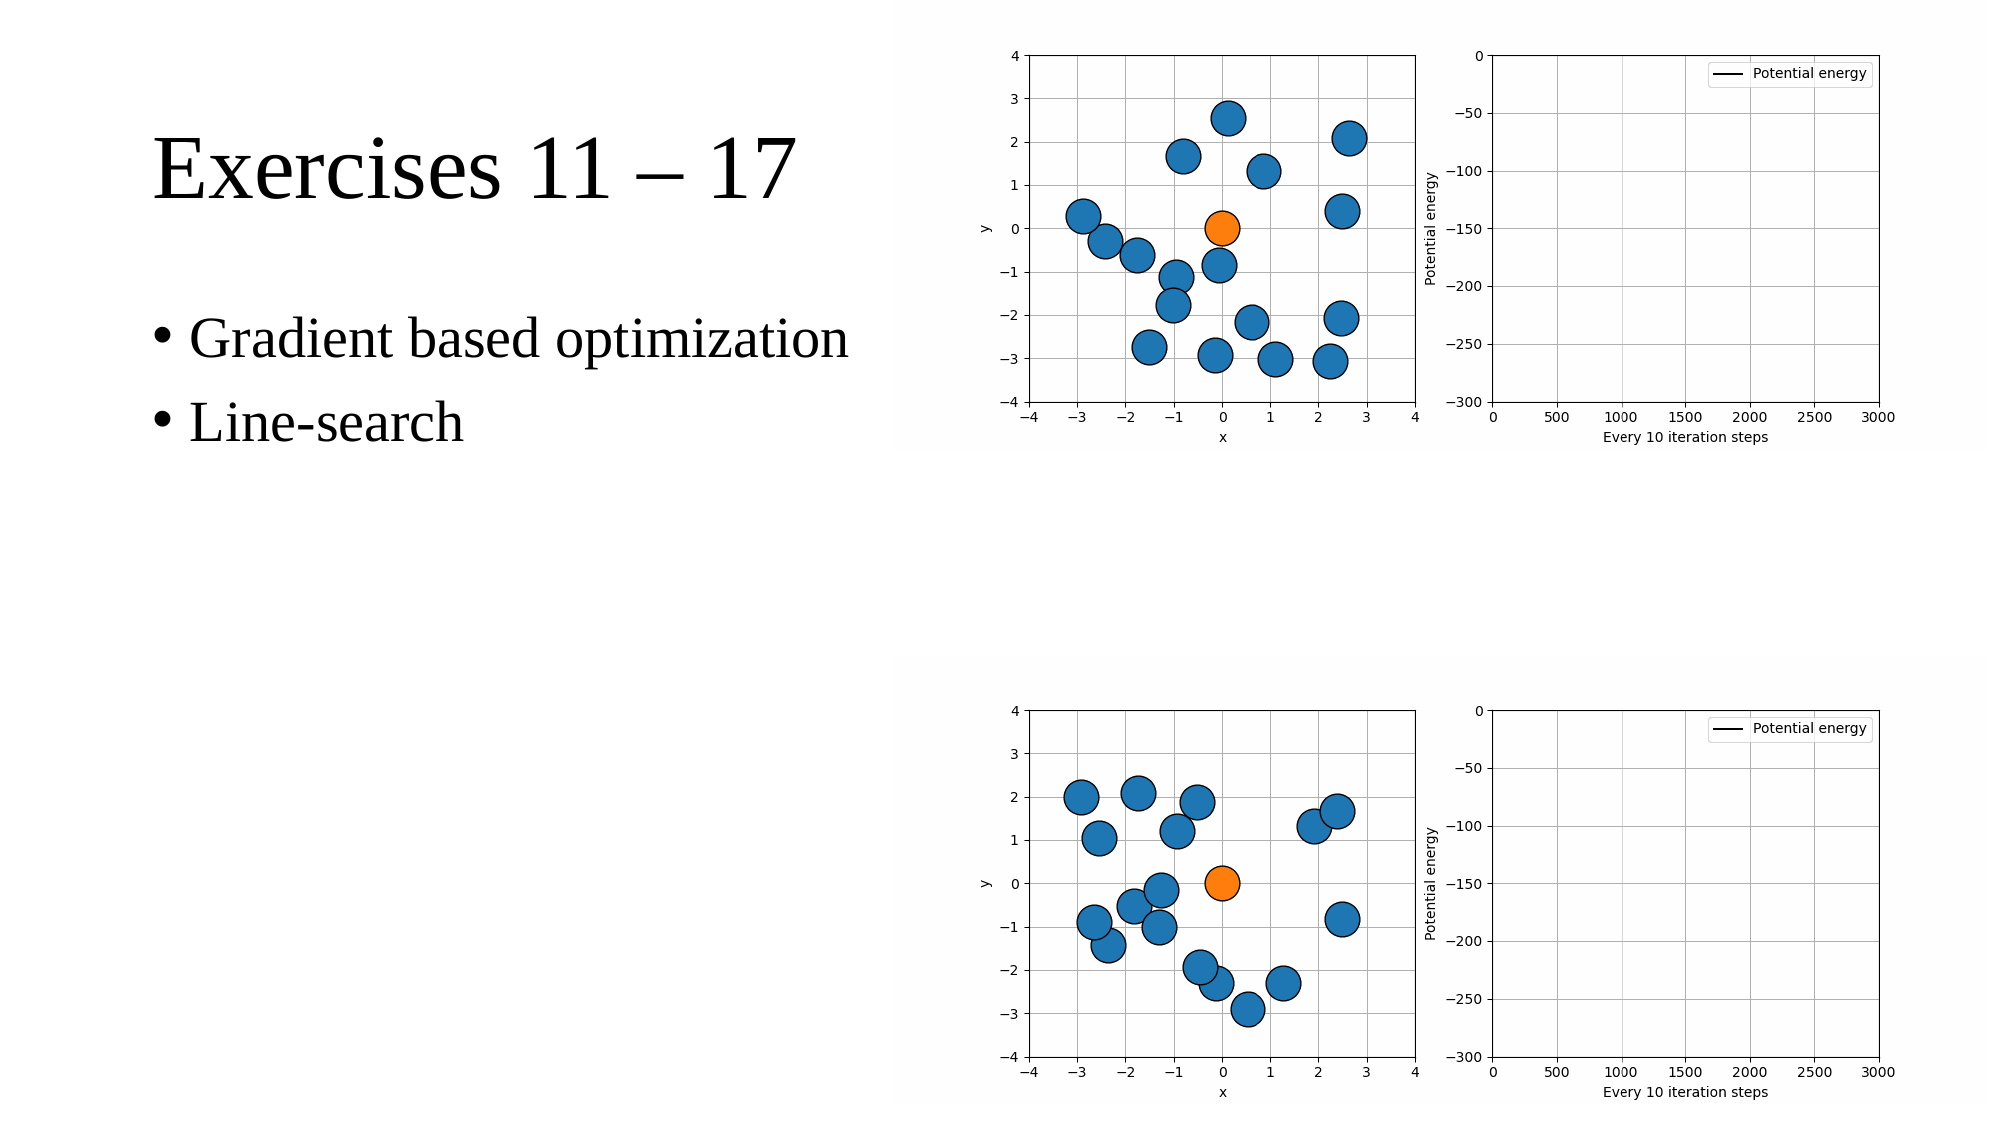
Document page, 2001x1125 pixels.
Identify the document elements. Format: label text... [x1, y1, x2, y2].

list Gradient based optimization Line-search [137, 299, 1863, 1014]
picture [891, 655, 1988, 1106]
title Exercises 11 – 17 [137, 59, 891, 278]
picture [891, 0, 1988, 450]
